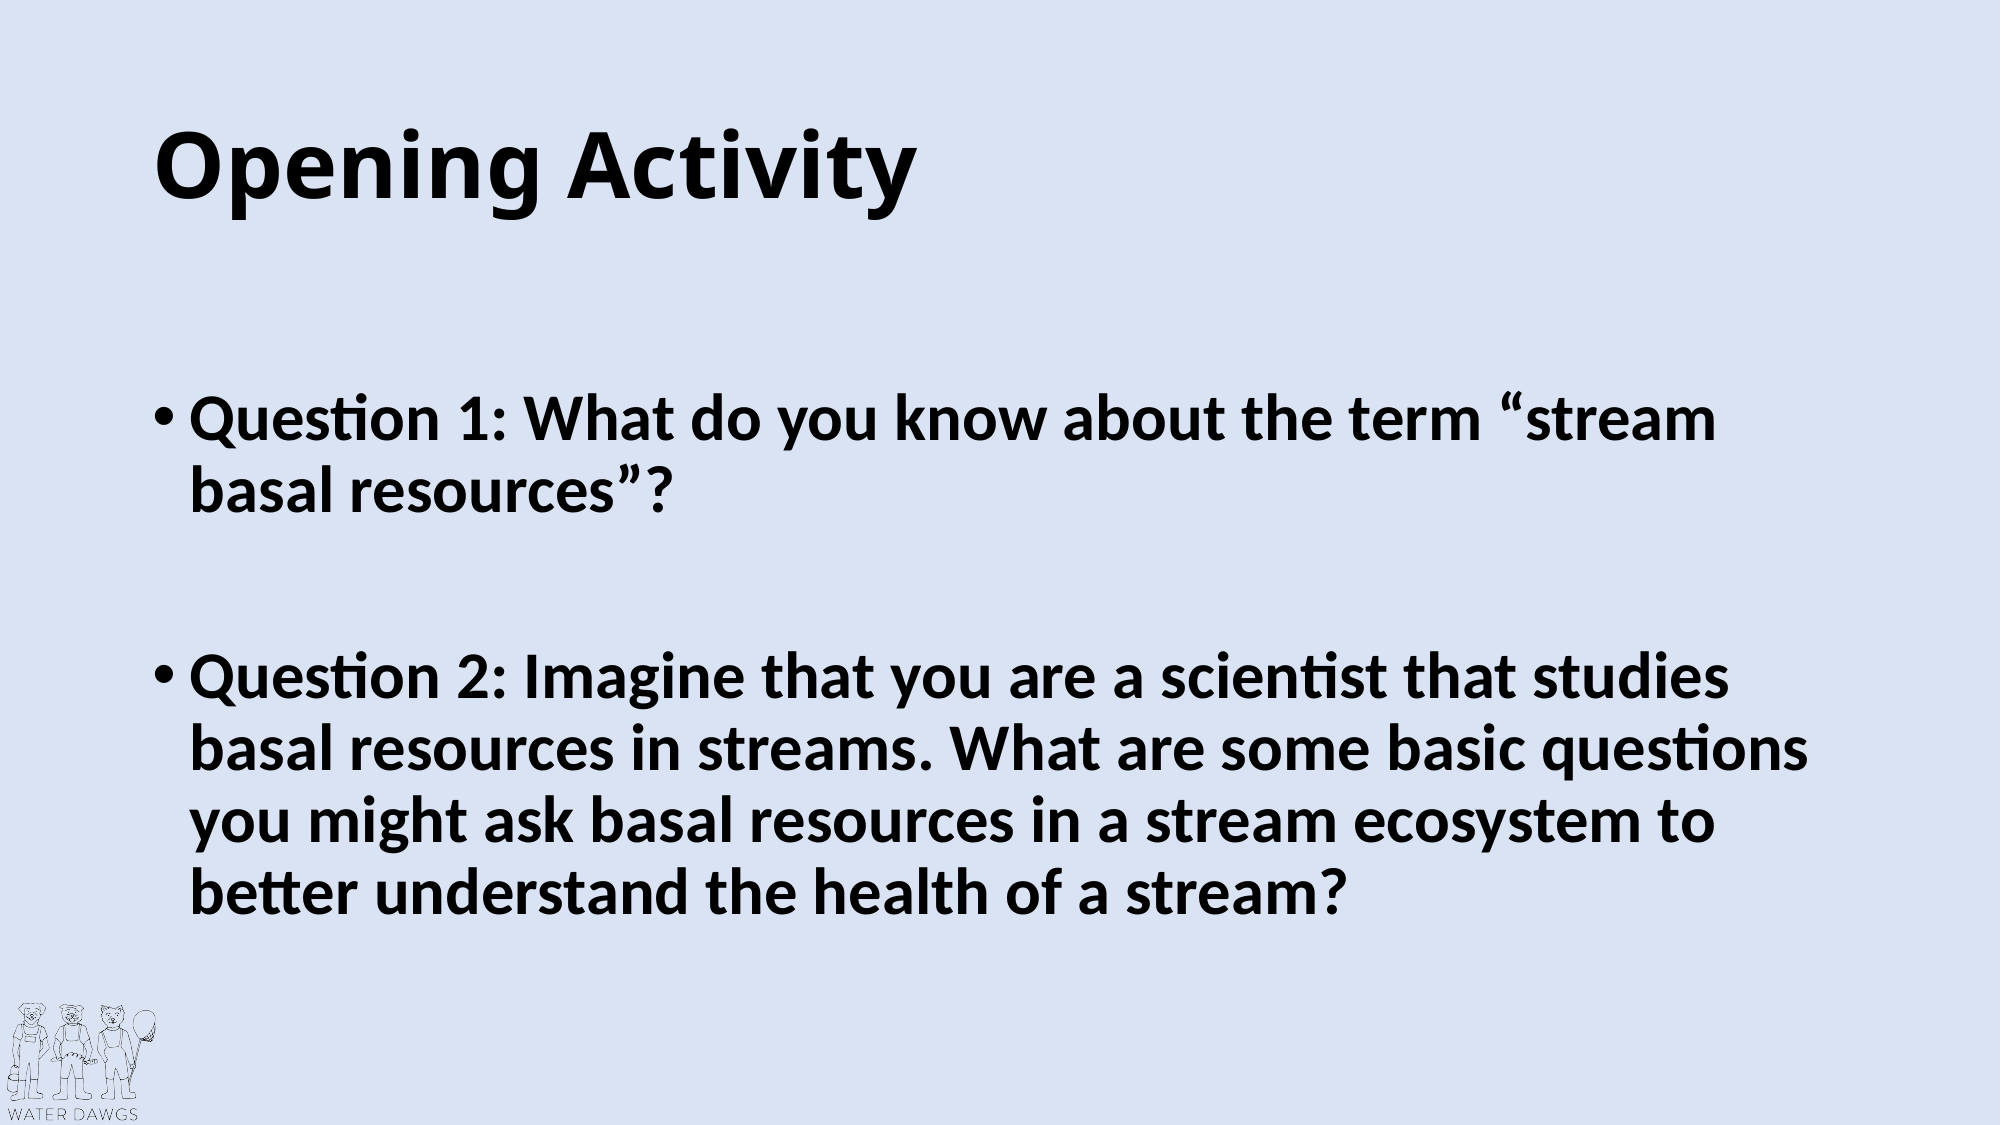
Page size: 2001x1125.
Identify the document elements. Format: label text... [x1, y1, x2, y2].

picture [0, 967, 172, 1125]
title Opening Activity [137, 59, 1863, 278]
list Question 1: What do you know about the term “stream basal resources”? Question 2: Imagine that you are a scientist that studies basal resources in streams. What are some basic questions you might ask basal resources in a stream ecosystem to better understand the health of a stream? [137, 375, 1863, 1090]
